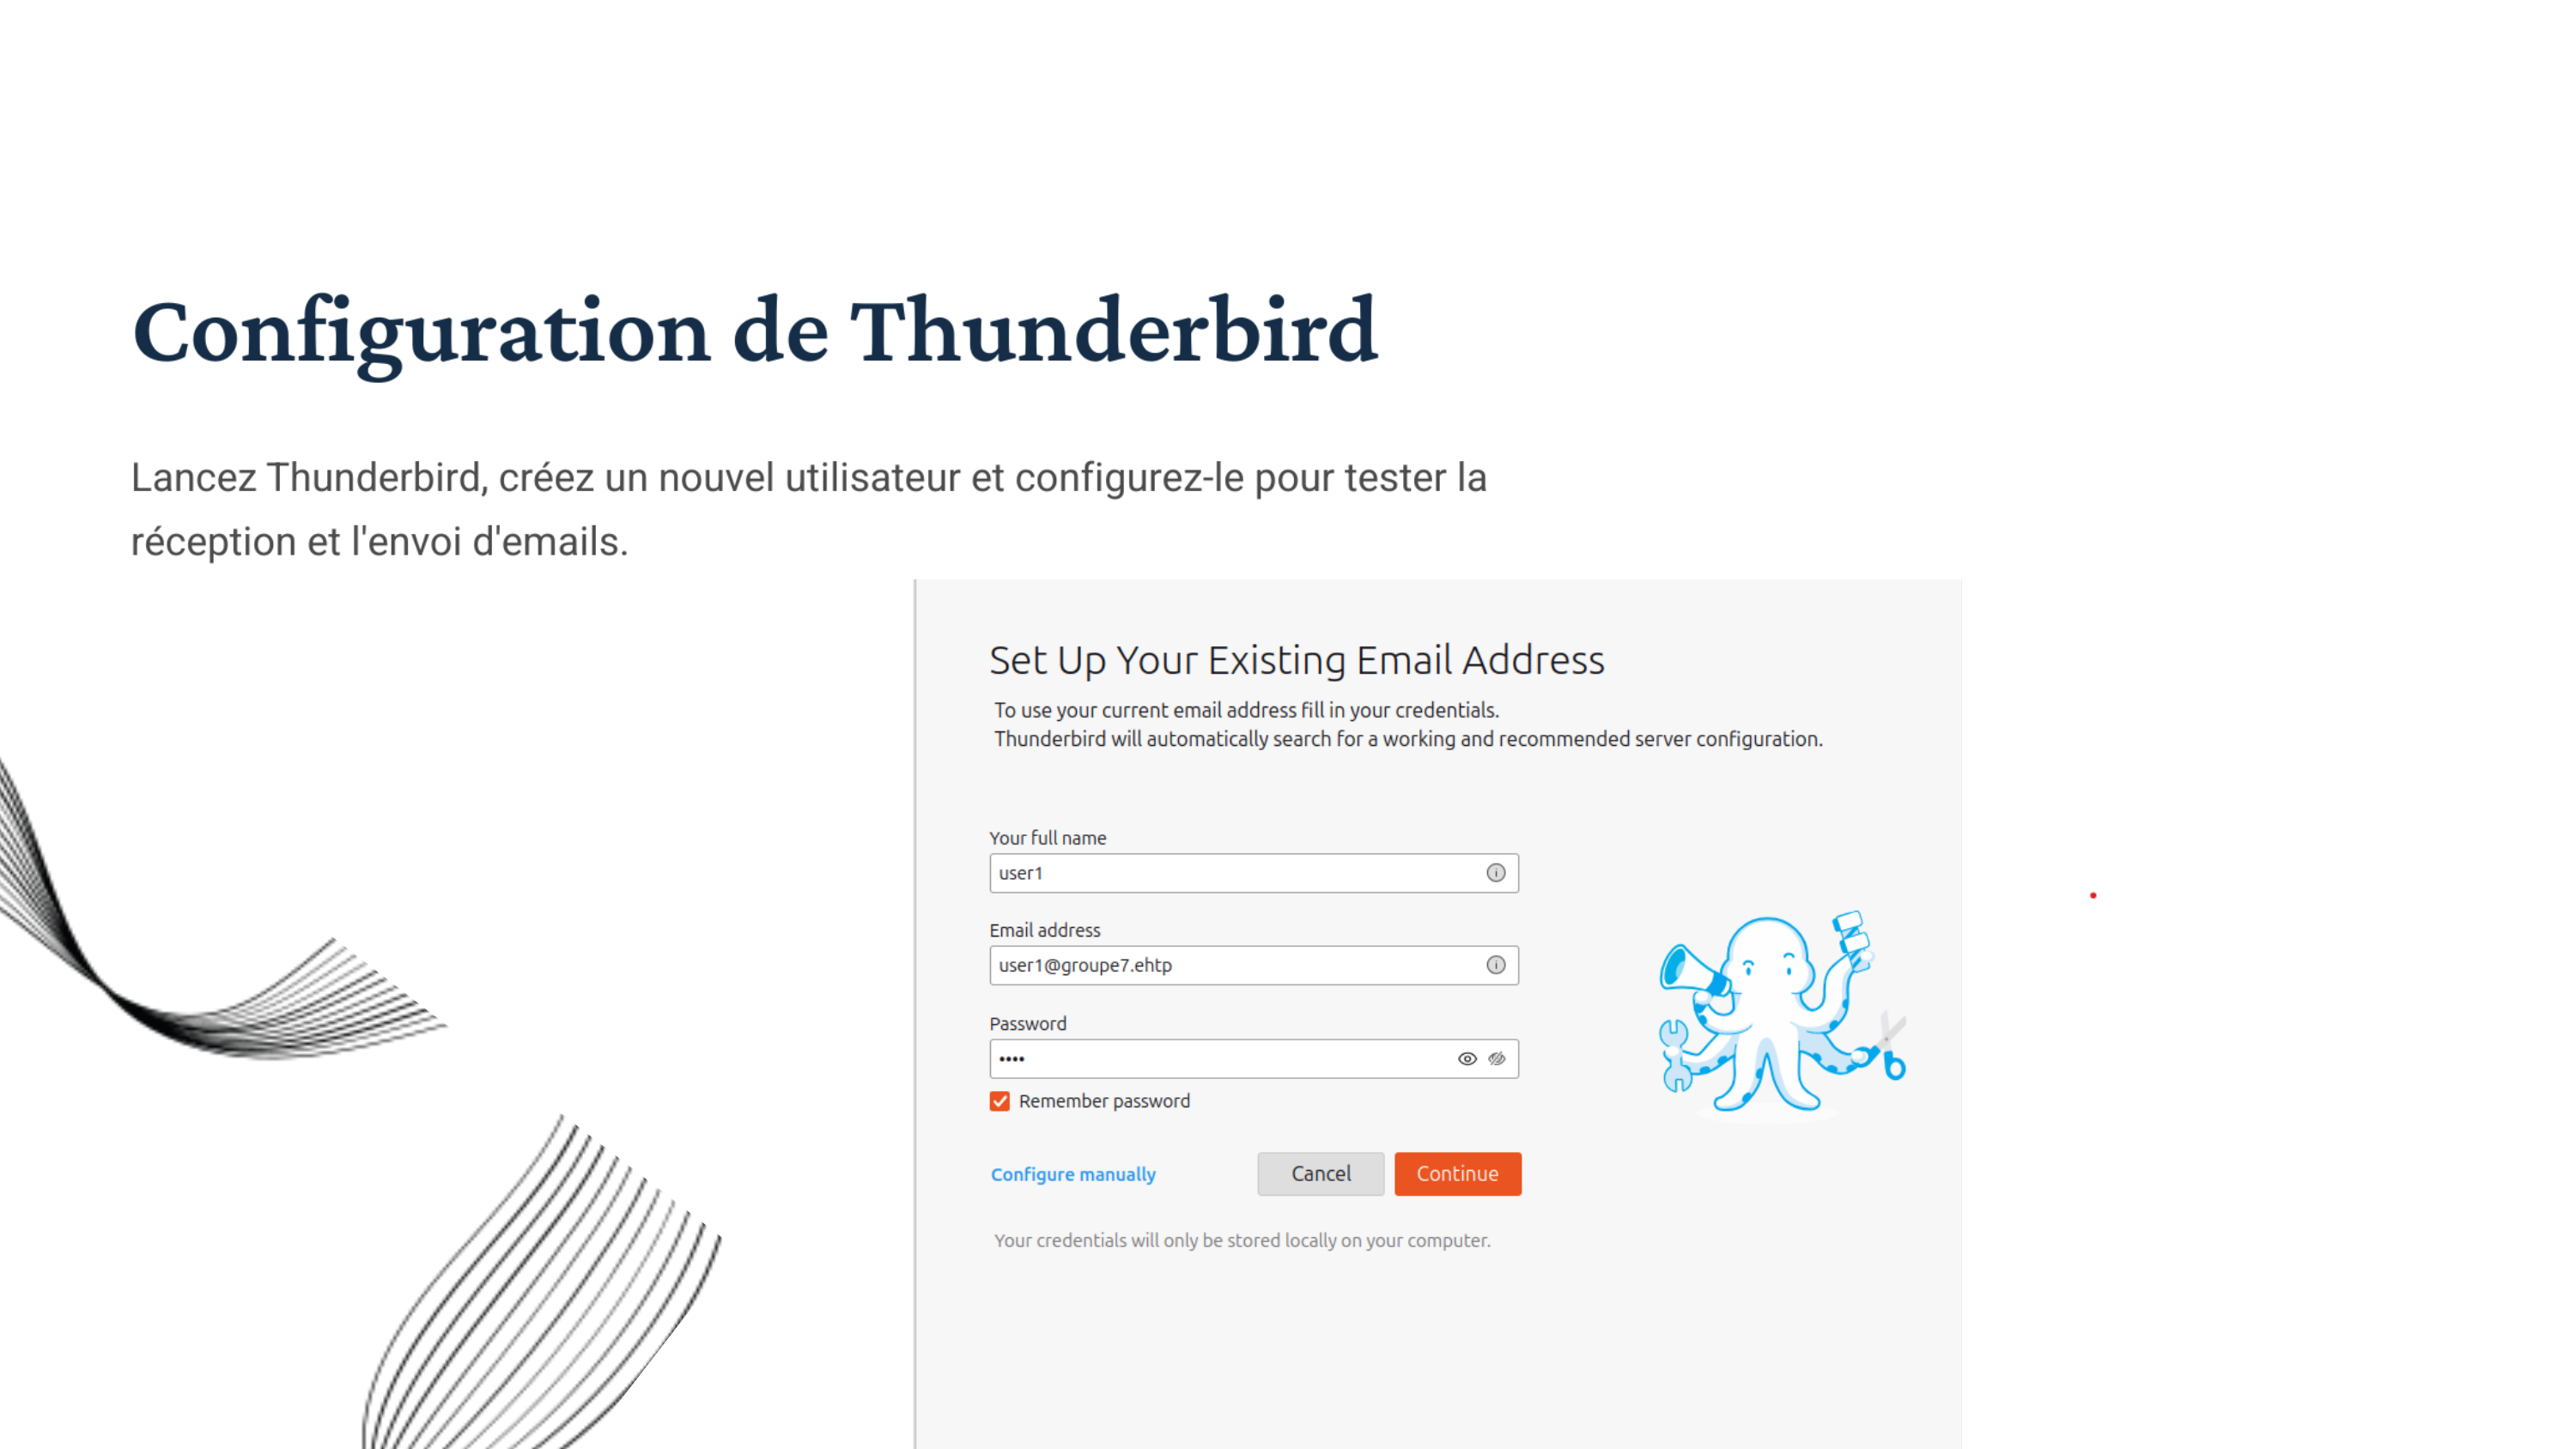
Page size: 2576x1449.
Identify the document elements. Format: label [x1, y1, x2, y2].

text_box [0, 680, 738, 1449]
text_box [45, 0, 1649, 1167]
text_box [913, 579, 2098, 1449]
